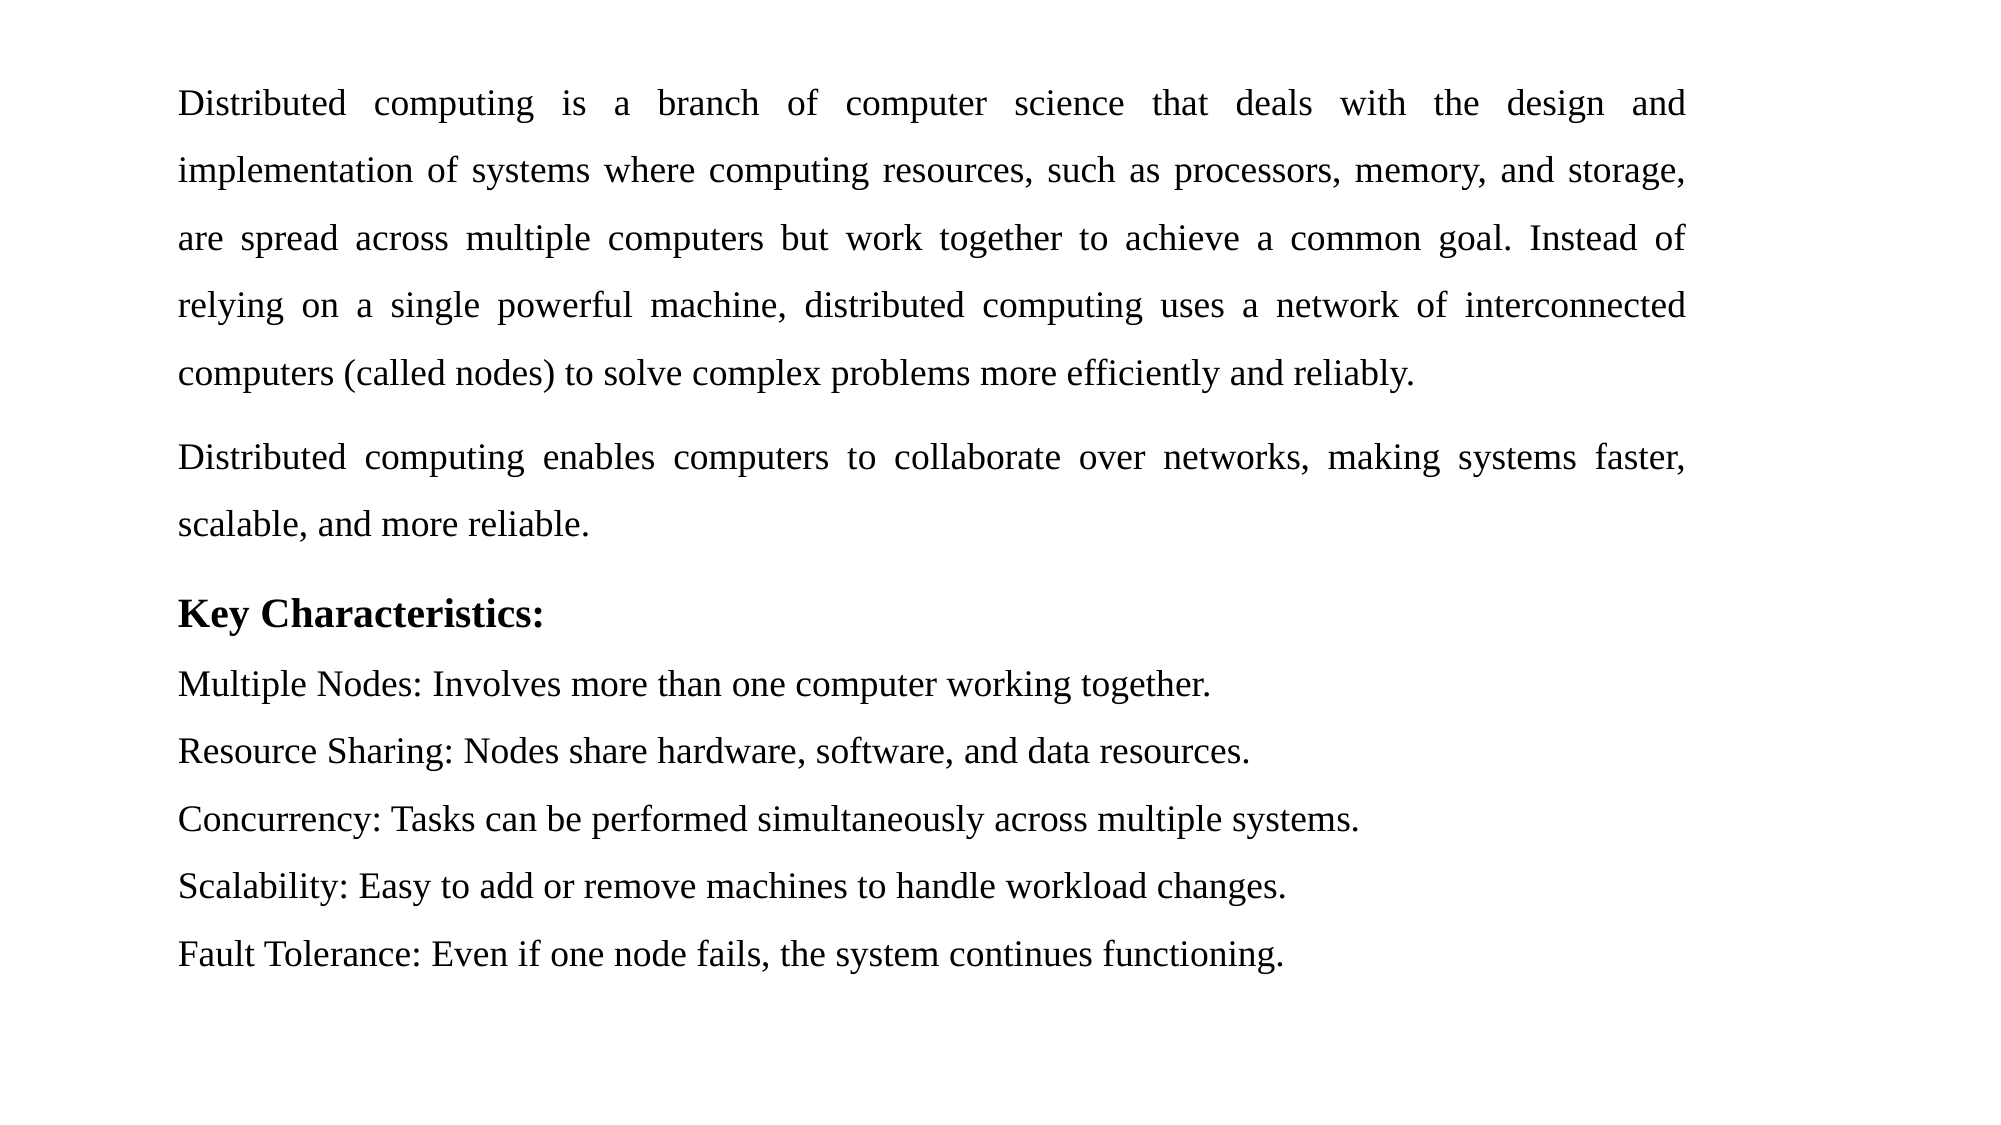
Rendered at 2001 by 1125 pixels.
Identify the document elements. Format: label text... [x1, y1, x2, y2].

text_box Distributed computing is a branch of computer science that deals with the design and implementation of systems where computing resources, such as processors, memory, and storage, are spread across multiple computers but work together to achieve a common goal. Instead of relying on a single powerful machine, distributed computing uses a network of interconnected computers (called nodes) to solve complex problems more efficiently and reliably. Distributed computing enables computers to collaborate over networks, making systems faster, scalable, and more reliable. Key Characteristics: Multiple Nodes: Involves more than one computer working together. Resource Sharing: Nodes share hardware, software, and data resources. Concurrency: Tasks can be performed simultaneously across multiple systems. Scalability: Easy to add or remove machines to handle workload changes. Fault Tolerance: Even if one node fails, the system continues functioning. [163, 47, 1703, 981]
